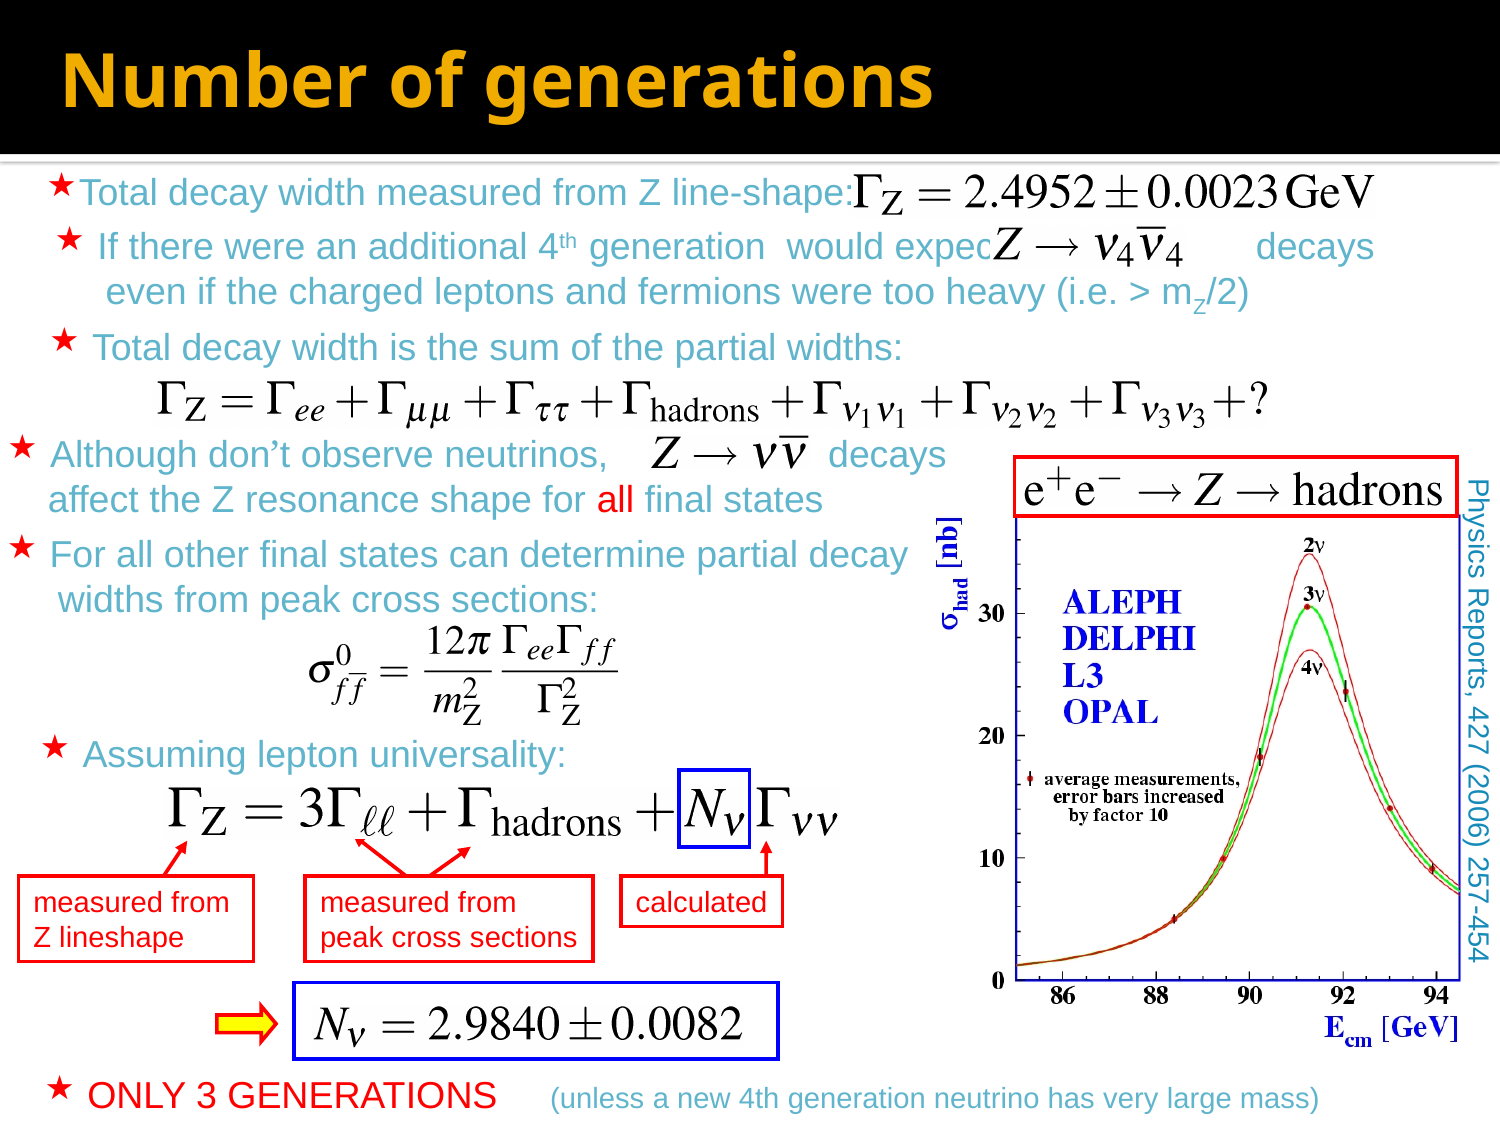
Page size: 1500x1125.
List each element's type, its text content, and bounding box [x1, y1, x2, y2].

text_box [0, 315, 1267, 429]
text_box For all other final states can determine partial decay widths from peak cross sections: [0, 538, 921, 628]
text_box Assuming lepton universality: [23, 722, 593, 784]
text_box [759, 846, 773, 877]
picture [308, 622, 620, 726]
text_box measured from Z lineshape [18, 876, 254, 962]
text_box [678, 769, 750, 785]
text_box [163, 846, 187, 877]
text_box Physics Reports, 427 (2006) 257-454 [1472, 463, 1500, 979]
text_box Total decay width measured from Z line-shape: [30, 160, 870, 212]
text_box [216, 982, 778, 1060]
text_box [429, 846, 471, 877]
title Number of generations [44, 0, 1467, 155]
picture [849, 169, 1378, 218]
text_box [0, 214, 1441, 320]
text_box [0, 437, 971, 529]
text_box calculated [620, 876, 783, 927]
text_box ONLY 3 GENERATIONS (unless a new 4th generation neutrino has very large mass) [28, 1063, 1345, 1124]
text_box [927, 456, 1469, 1048]
picture [163, 787, 841, 839]
text_box measured from peak cross sections [305, 876, 594, 962]
text_box [665, 775, 678, 785]
